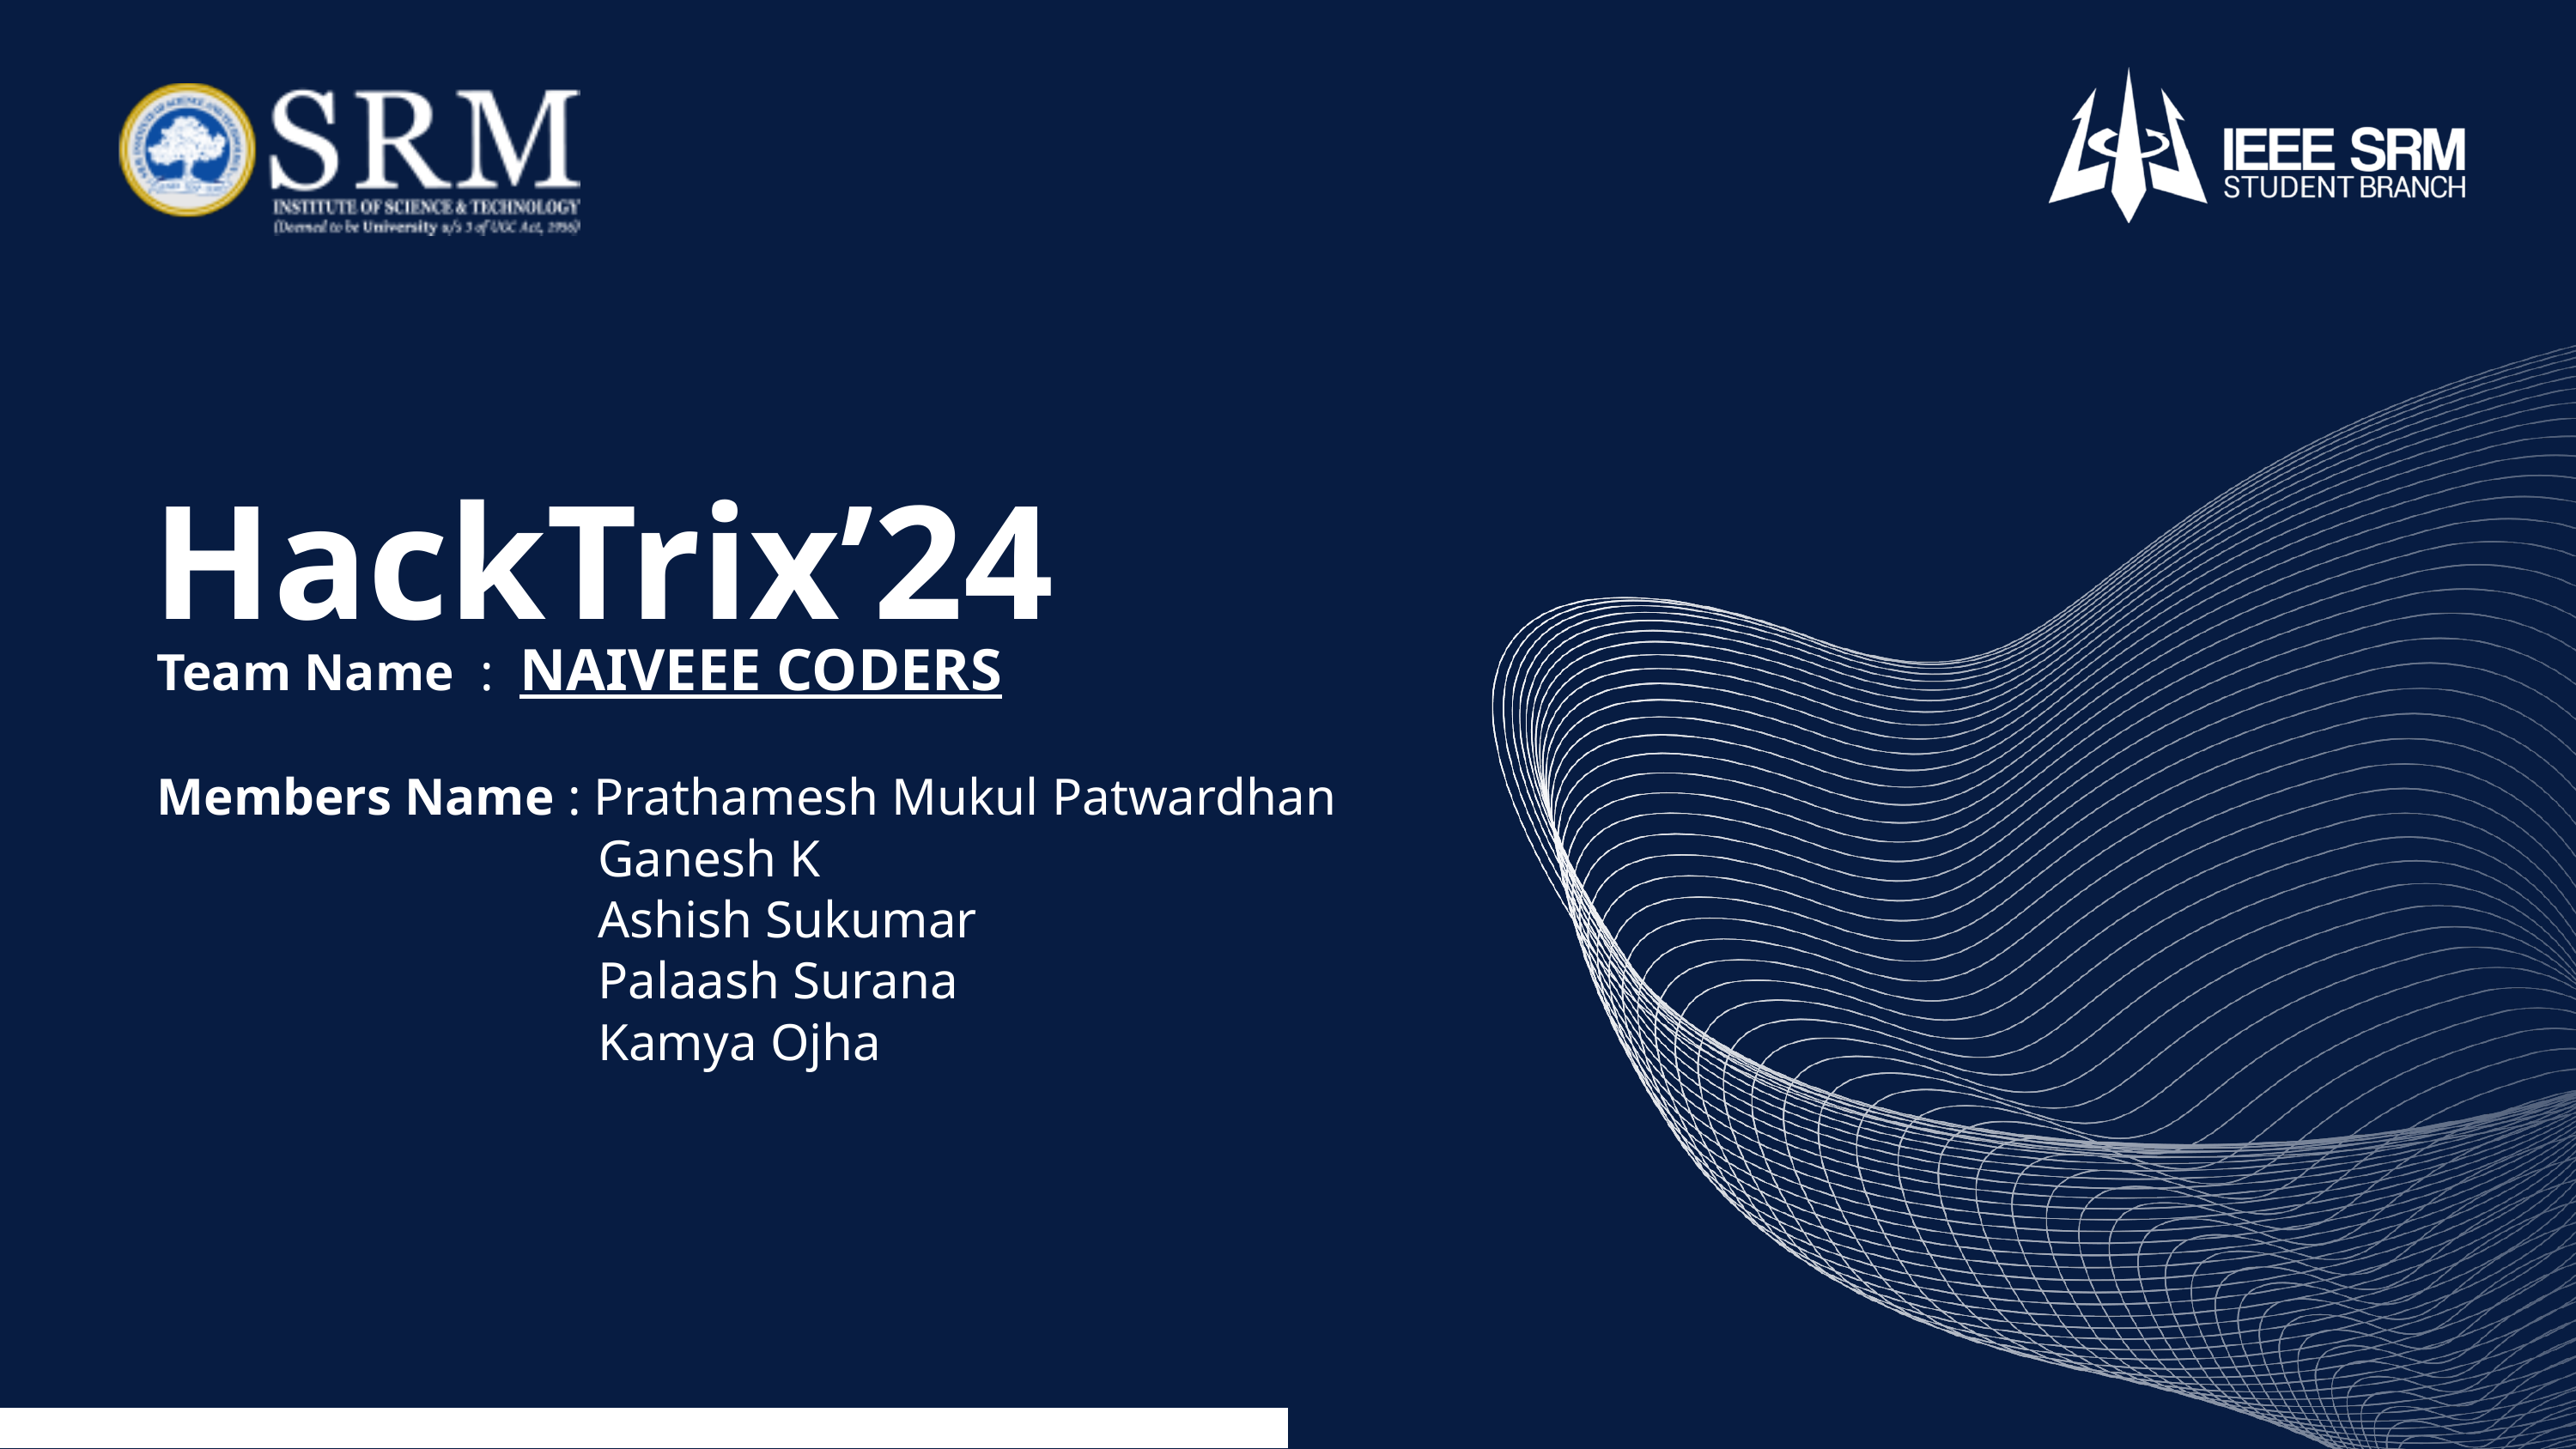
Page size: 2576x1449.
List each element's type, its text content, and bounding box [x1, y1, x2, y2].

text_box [0, 1377, 1289, 1449]
text_box [1485, 327, 2576, 1449]
picture [118, 82, 580, 236]
picture [2028, 47, 2483, 236]
text_box Team Name : NAIVEEE CODERS Members Name : Prathamesh Mukul Patwardhan Ganesh K Ashish Sukumar Palaash Surana Kamya Ojha [156, 640, 1485, 1070]
text_box HackTrix’24 [152, 386, 1114, 652]
